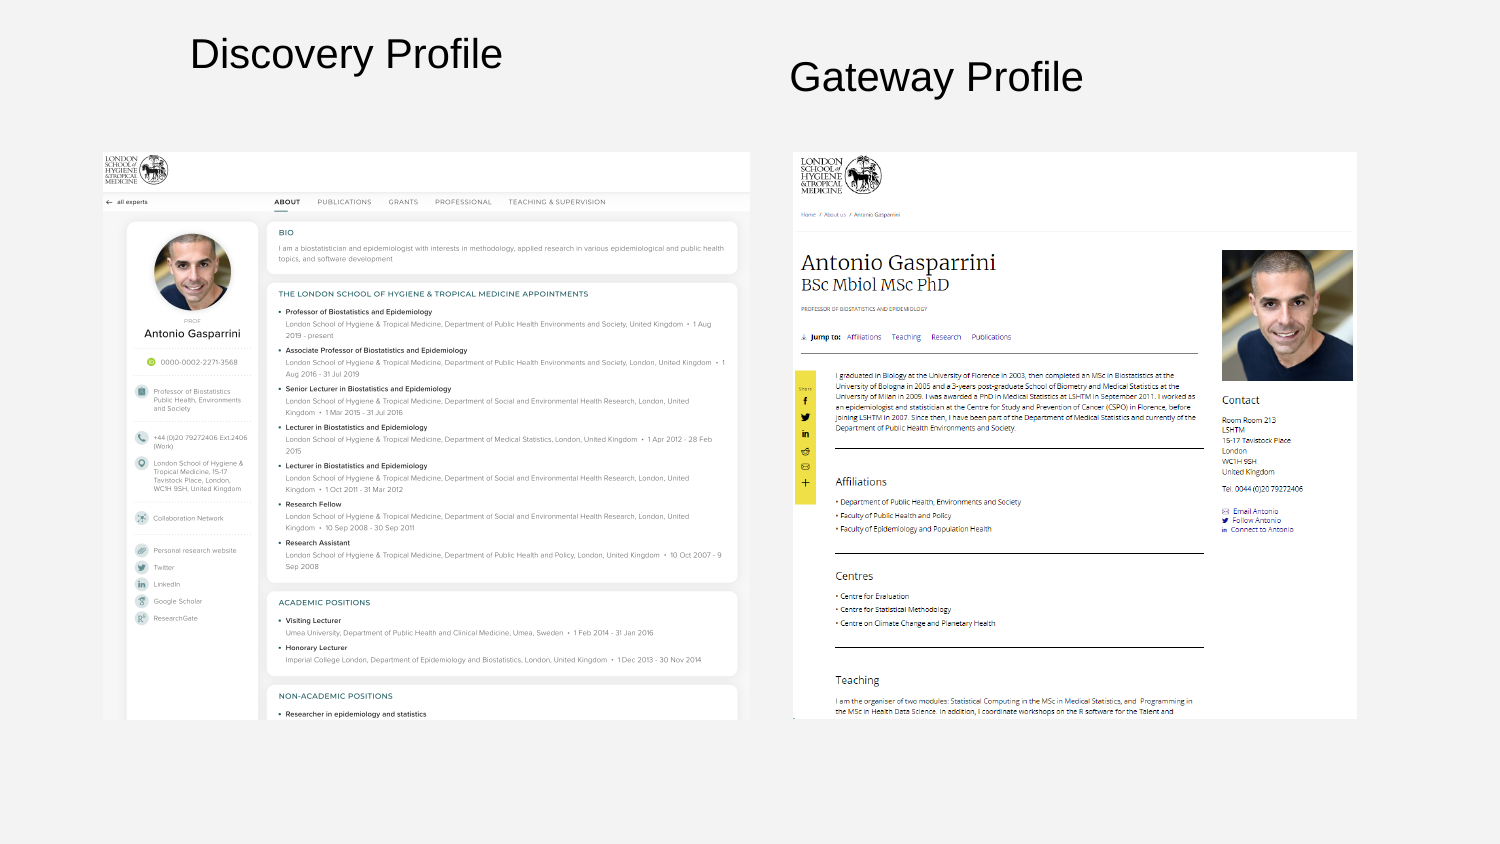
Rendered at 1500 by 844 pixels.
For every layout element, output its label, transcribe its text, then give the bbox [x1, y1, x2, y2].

text_box Gateway Profile [774, 41, 1400, 107]
list Discovery Profile [160, 17, 731, 118]
picture [792, 152, 1358, 720]
picture [103, 152, 751, 720]
